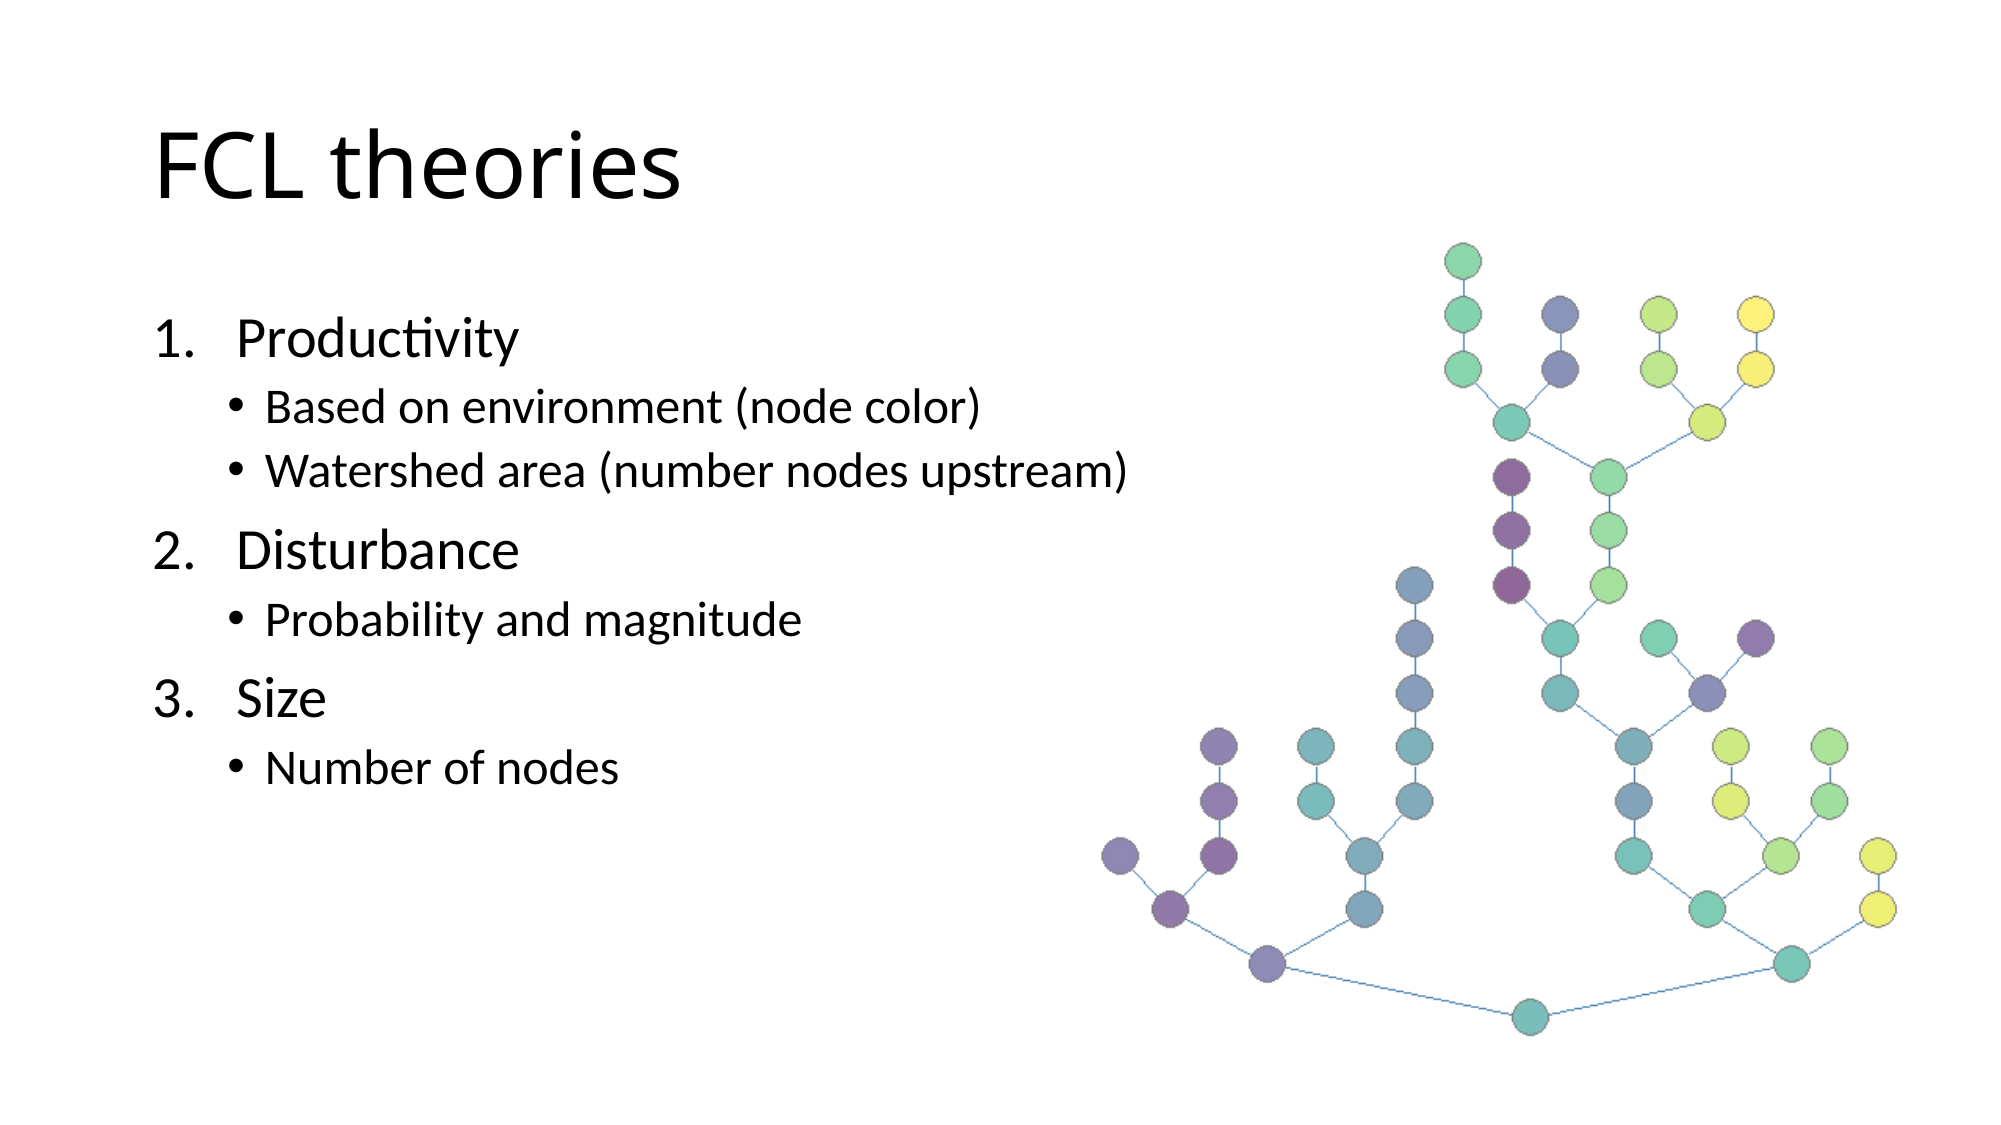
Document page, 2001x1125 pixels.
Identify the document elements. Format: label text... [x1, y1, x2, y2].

picture [1072, 224, 1919, 1066]
title FCL theories [137, 59, 1863, 278]
list Productivity Based on environment (node color) Watershed area (number nodes upstream) Disturbance Probability and magnitude Size Number of nodes [137, 299, 1072, 1014]
